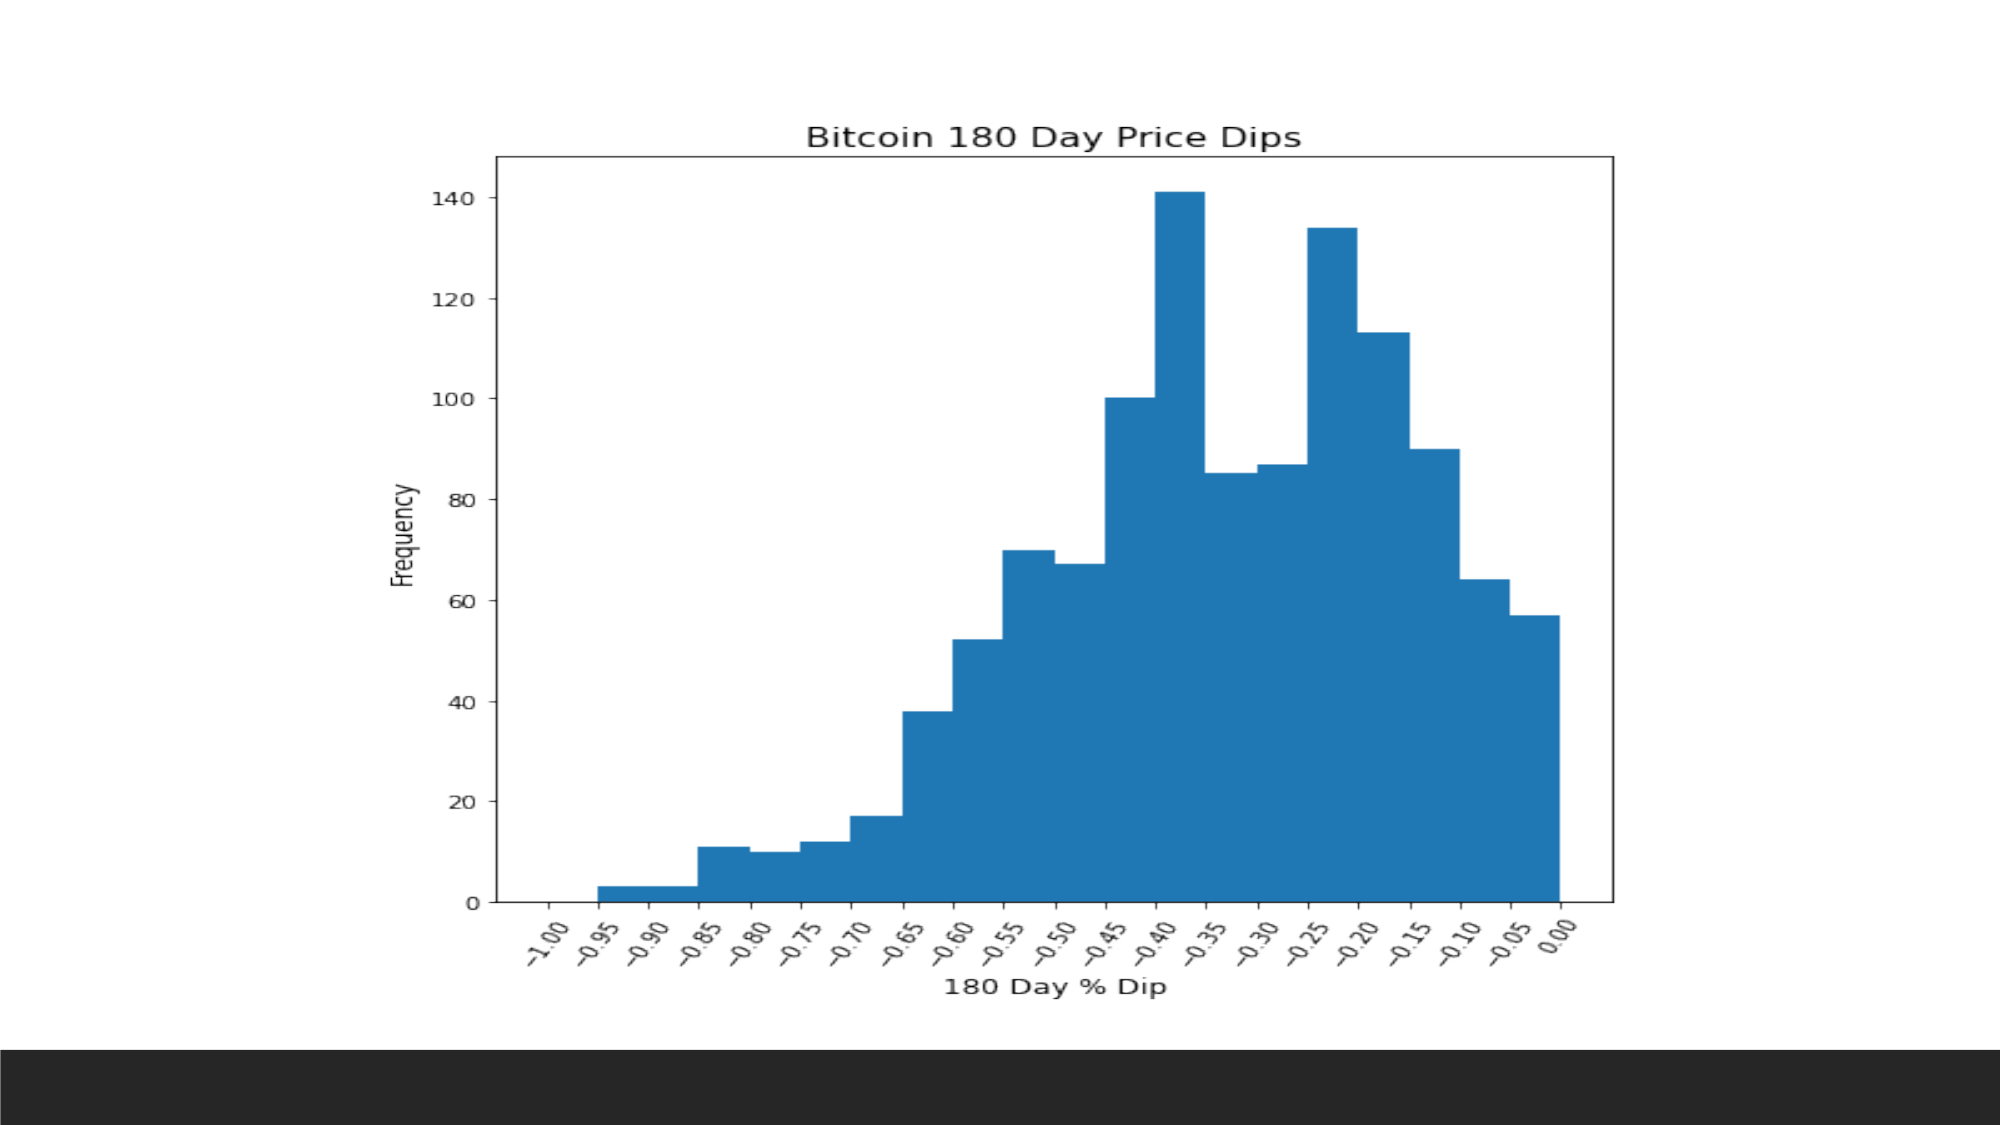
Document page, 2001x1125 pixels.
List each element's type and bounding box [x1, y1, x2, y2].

picture [371, 114, 1629, 1011]
